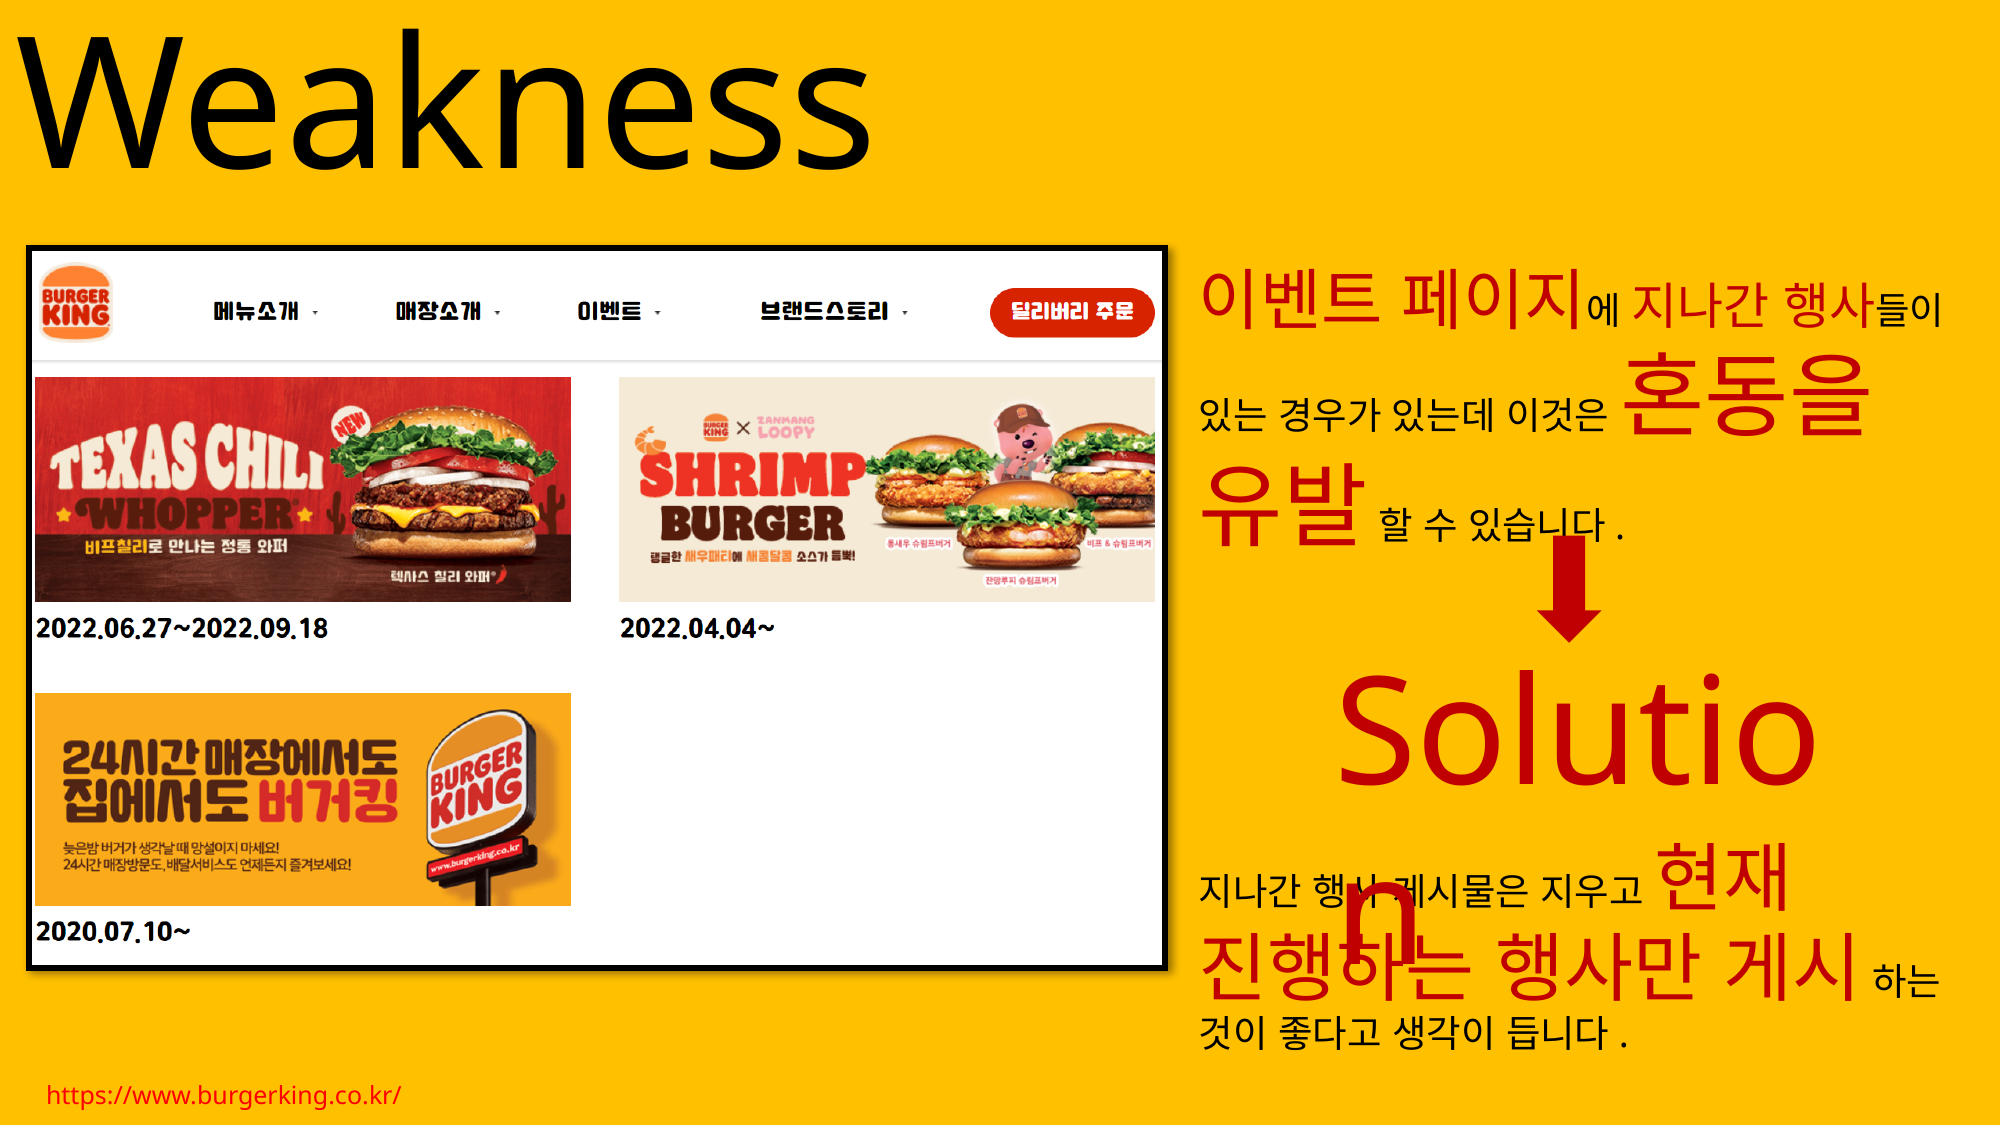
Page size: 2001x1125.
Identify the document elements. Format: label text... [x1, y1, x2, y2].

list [31, 251, 1163, 965]
text_box [1536, 535, 1602, 643]
text_box Solution [1319, 627, 1893, 1003]
text_box 이벤트 페이지에 지나간 행사들이 있는 경우가 있는데 이것은 혼동을 유발 할 수 있습니다. [1183, 251, 2000, 566]
text_box 지나간 행사 게시물은 지우고 현재 진행하는 행사만 게시 하는 것이 좋다고 생각이 듭니다. [1183, 822, 1988, 1063]
title Weakness [0, 0, 1725, 218]
text_box https://www.burgerking.co.kr/ [0, 1065, 449, 1125]
